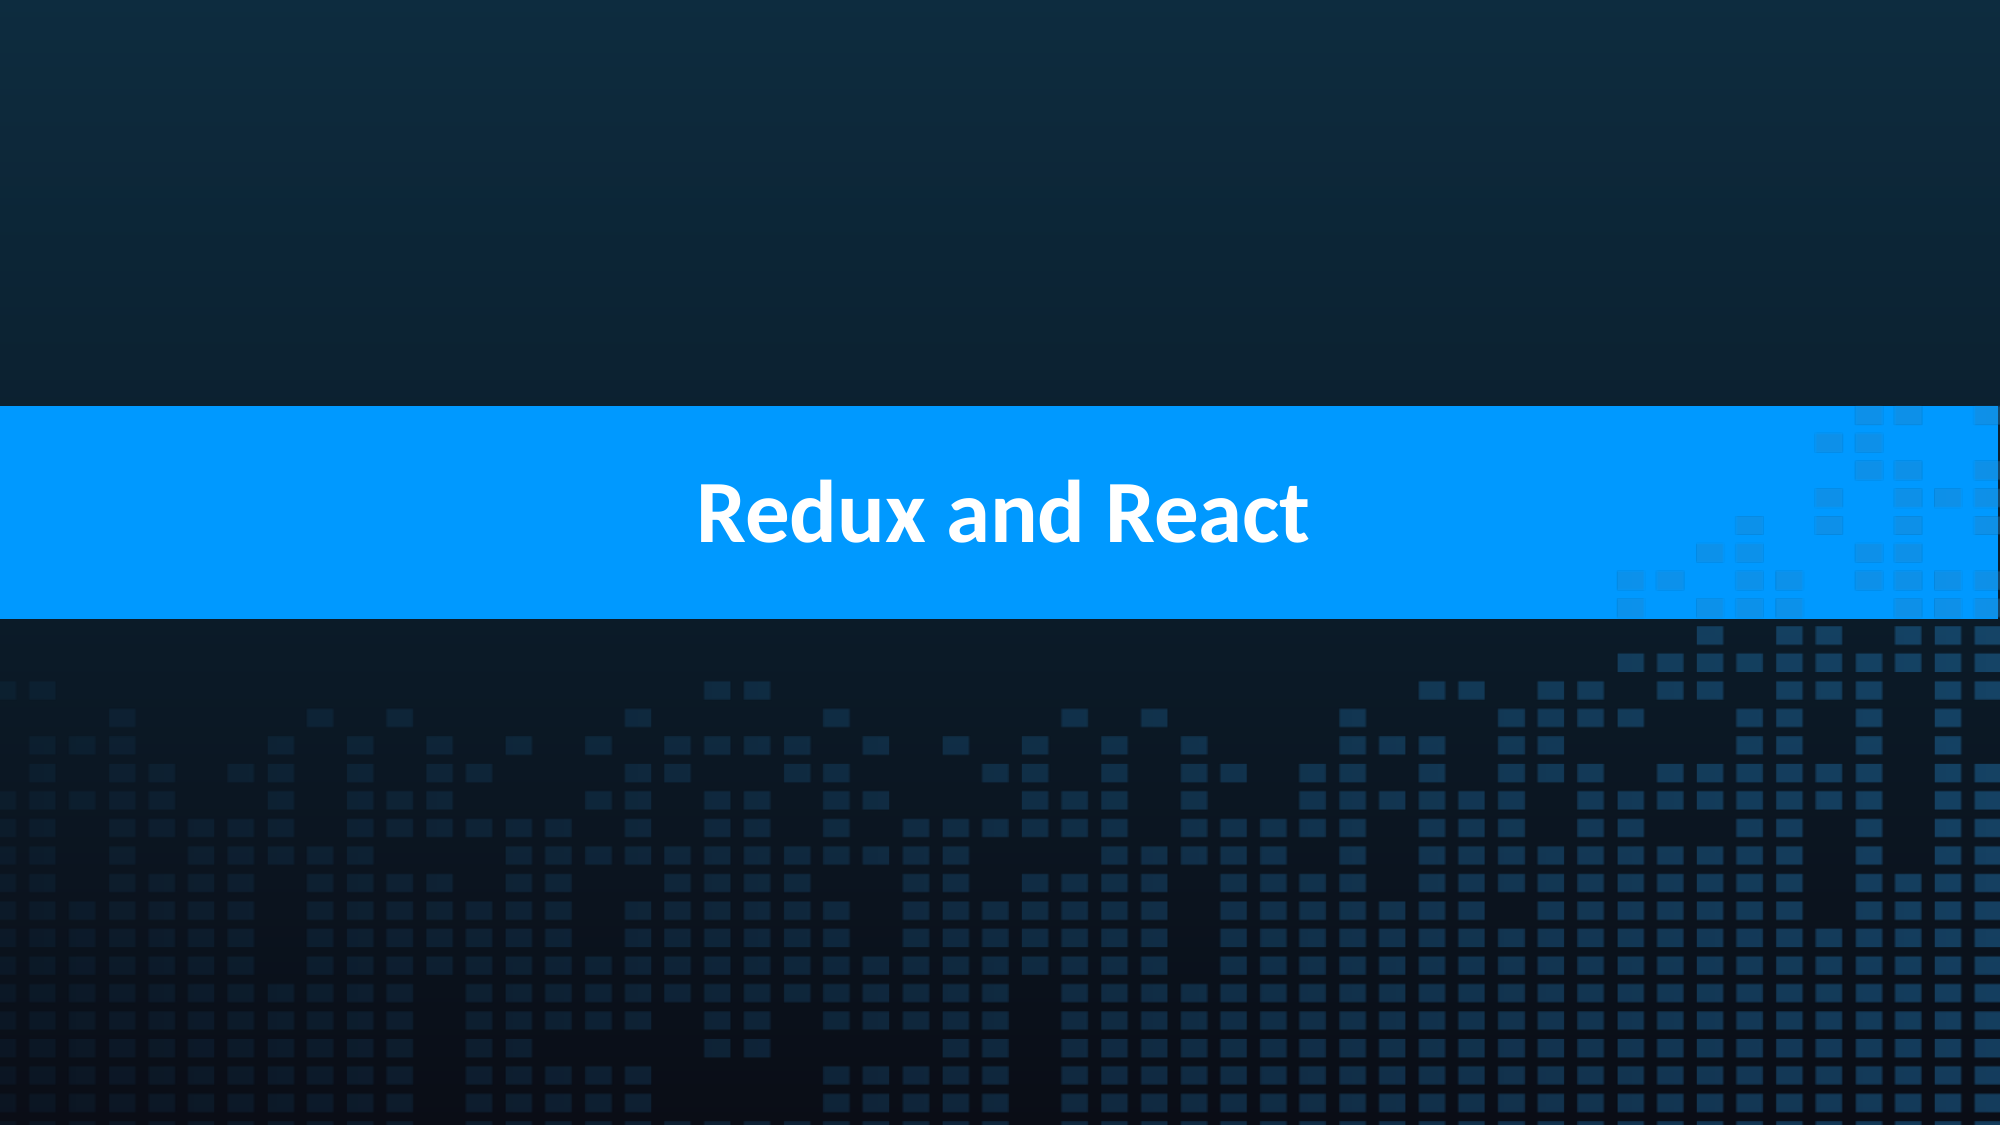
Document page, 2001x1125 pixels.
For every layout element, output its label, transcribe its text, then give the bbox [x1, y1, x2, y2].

picture [0, 225, 2000, 1125]
list Redux and React [5, 445, 2000, 569]
